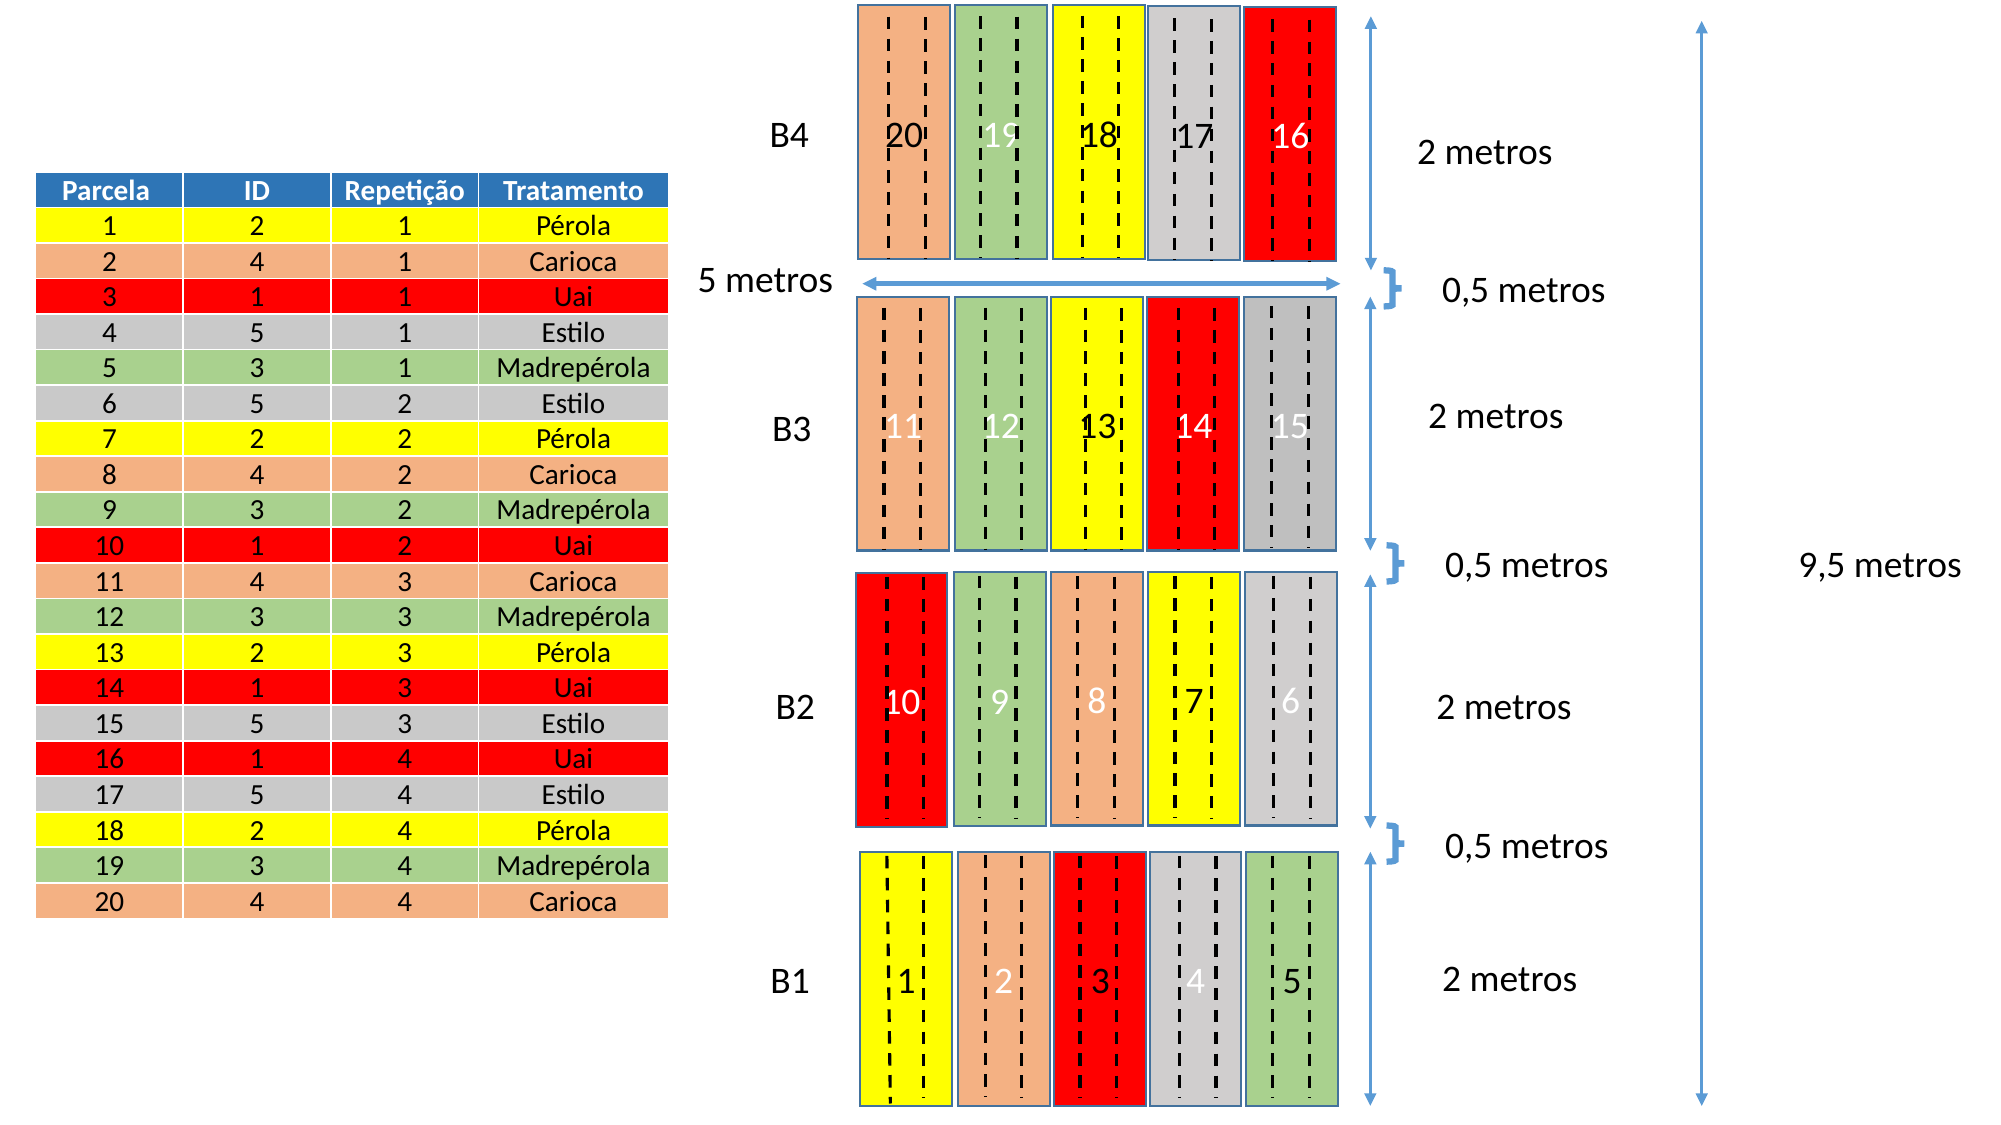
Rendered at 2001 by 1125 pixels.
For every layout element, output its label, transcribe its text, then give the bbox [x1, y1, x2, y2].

text_box B4 [754, 103, 825, 163]
table_cell 5 [184, 706, 330, 740]
table_cell 16 [36, 742, 182, 775]
table_cell Estilo [479, 706, 668, 740]
table_cell 13 [36, 635, 182, 669]
text_box [1386, 544, 1405, 582]
table_cell Estilo [479, 777, 668, 811]
table_cell 1 [184, 742, 330, 775]
text_box 10 [855, 572, 948, 828]
table_cell 11 [36, 564, 182, 598]
table_cell 3 [184, 848, 330, 882]
table_cell 19 [36, 848, 182, 882]
table_header Parcela [36, 173, 182, 207]
table_cell Pérola [479, 813, 668, 846]
table_cell Uai [479, 528, 668, 562]
table_cell 18 [36, 813, 182, 846]
table_cell 17 [36, 777, 182, 811]
table_cell 4 [332, 742, 478, 775]
text_box [1386, 825, 1405, 863]
text_box 5 [1245, 851, 1339, 1107]
table_cell 2 [332, 422, 478, 455]
table_cell 4 [184, 244, 330, 278]
text_box 9,5 metros [1783, 533, 1977, 593]
text_box [1383, 269, 1402, 307]
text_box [886, 855, 891, 1104]
table_cell 8 [36, 457, 182, 491]
table_cell 4 [332, 848, 478, 882]
table_cell 12 [36, 599, 182, 633]
table_cell 2 [184, 422, 330, 455]
table_cell 3 [332, 564, 478, 598]
table_cell 1 [184, 670, 330, 704]
text_box 13 [1050, 296, 1144, 552]
table_cell 5 [184, 386, 330, 420]
text_box 8 [1050, 571, 1144, 827]
text_box 9 [953, 571, 1047, 827]
text_box 0,5 metros [1430, 813, 1624, 874]
table_cell 2 [332, 493, 478, 526]
table_cell 1 [332, 350, 478, 384]
text_box B3 [757, 396, 827, 457]
table_cell Madrepérola [479, 493, 668, 526]
table_header ID [184, 173, 330, 207]
table_cell 3 [184, 493, 330, 526]
table_cell 20 [36, 884, 182, 918]
table_cell 2 [332, 528, 478, 562]
text_box 4 [1149, 851, 1242, 1107]
table_cell Uai [479, 742, 668, 775]
table_cell Estilo [479, 386, 668, 420]
text_box 16 [1243, 6, 1337, 262]
table_cell Carioca [479, 457, 668, 491]
text_box 19 [954, 4, 1048, 260]
table_cell 1 [184, 279, 330, 313]
table_cell 4 [184, 457, 330, 491]
table_cell 5 [36, 350, 182, 384]
table_cell Uai [479, 670, 668, 704]
table_cell Pérola [479, 422, 668, 455]
table_cell 7 [36, 422, 182, 455]
table_cell Pérola [479, 635, 668, 669]
text_box 0,5 metros [1430, 533, 1624, 593]
table_cell 2 [36, 244, 182, 278]
table_header Tratamento [479, 173, 668, 207]
table_cell Carioca [479, 564, 668, 598]
table_cell 2 [332, 386, 478, 420]
text_box 14 [1146, 296, 1240, 552]
table_cell 6 [36, 386, 182, 420]
text_box B1 [755, 948, 825, 1009]
text_box 2 metros [1421, 674, 1587, 735]
table_cell 1 [332, 279, 478, 313]
table_cell 9 [36, 493, 182, 526]
table_cell 3 [332, 670, 478, 704]
table_cell Uai [479, 279, 668, 313]
table_header Repetição [332, 173, 478, 207]
table_cell 2 [332, 457, 478, 491]
table_cell 4 [184, 884, 330, 918]
table_cell Madrepérola [479, 599, 668, 633]
table_cell 14 [36, 670, 182, 704]
text_box 1 [859, 851, 953, 1107]
text_box 12 [954, 296, 1048, 552]
table_cell 3 [184, 350, 330, 384]
table_cell Madrepérola [479, 848, 668, 882]
table_cell 1 [332, 208, 478, 242]
text_box B2 [760, 674, 831, 735]
table_cell 4 [332, 813, 478, 846]
table_cell 5 [184, 315, 330, 349]
text_box 0,5 metros [1427, 258, 1621, 318]
table_cell 5 [184, 777, 330, 811]
table_cell 4 [332, 777, 478, 811]
text_box 2 metros [1413, 384, 1579, 444]
table_cell Madrepérola [479, 350, 668, 384]
table_cell 1 [332, 244, 478, 278]
table_cell Pérola [479, 208, 668, 242]
table_cell 4 [332, 884, 478, 918]
text_box 11 [856, 296, 950, 552]
table_cell 4 [184, 564, 330, 598]
text_box 15 [1243, 296, 1337, 552]
table_cell 1 [332, 315, 478, 349]
table_cell 2 [184, 208, 330, 242]
text_box 3 [1053, 851, 1147, 1107]
table_cell 3 [332, 635, 478, 669]
text_box 7 [1147, 571, 1241, 827]
table_cell Estilo [479, 315, 668, 349]
table_cell 2 [184, 635, 330, 669]
table_cell 4 [36, 315, 182, 349]
table_cell 3 [332, 706, 478, 740]
text_box 5 metros [682, 247, 849, 308]
text_box 2 metros [1427, 946, 1593, 1007]
table_cell 1 [36, 208, 182, 242]
table_cell Carioca [479, 244, 668, 278]
text_box 6 [1244, 571, 1338, 827]
table_cell 3 [184, 599, 330, 633]
table_cell Carioca [479, 884, 668, 918]
text_box 17 [1147, 5, 1241, 261]
text_box 20 [857, 4, 951, 260]
table_cell 3 [332, 599, 478, 633]
table_cell 15 [36, 706, 182, 740]
table_cell 1 [184, 528, 330, 562]
text_box 2 [957, 851, 1051, 1107]
table_cell 3 [36, 279, 182, 313]
table_cell 10 [36, 528, 182, 562]
table_cell 2 [184, 813, 330, 846]
text_box 18 [1052, 4, 1146, 260]
text_box 2 metros [1402, 119, 1568, 180]
